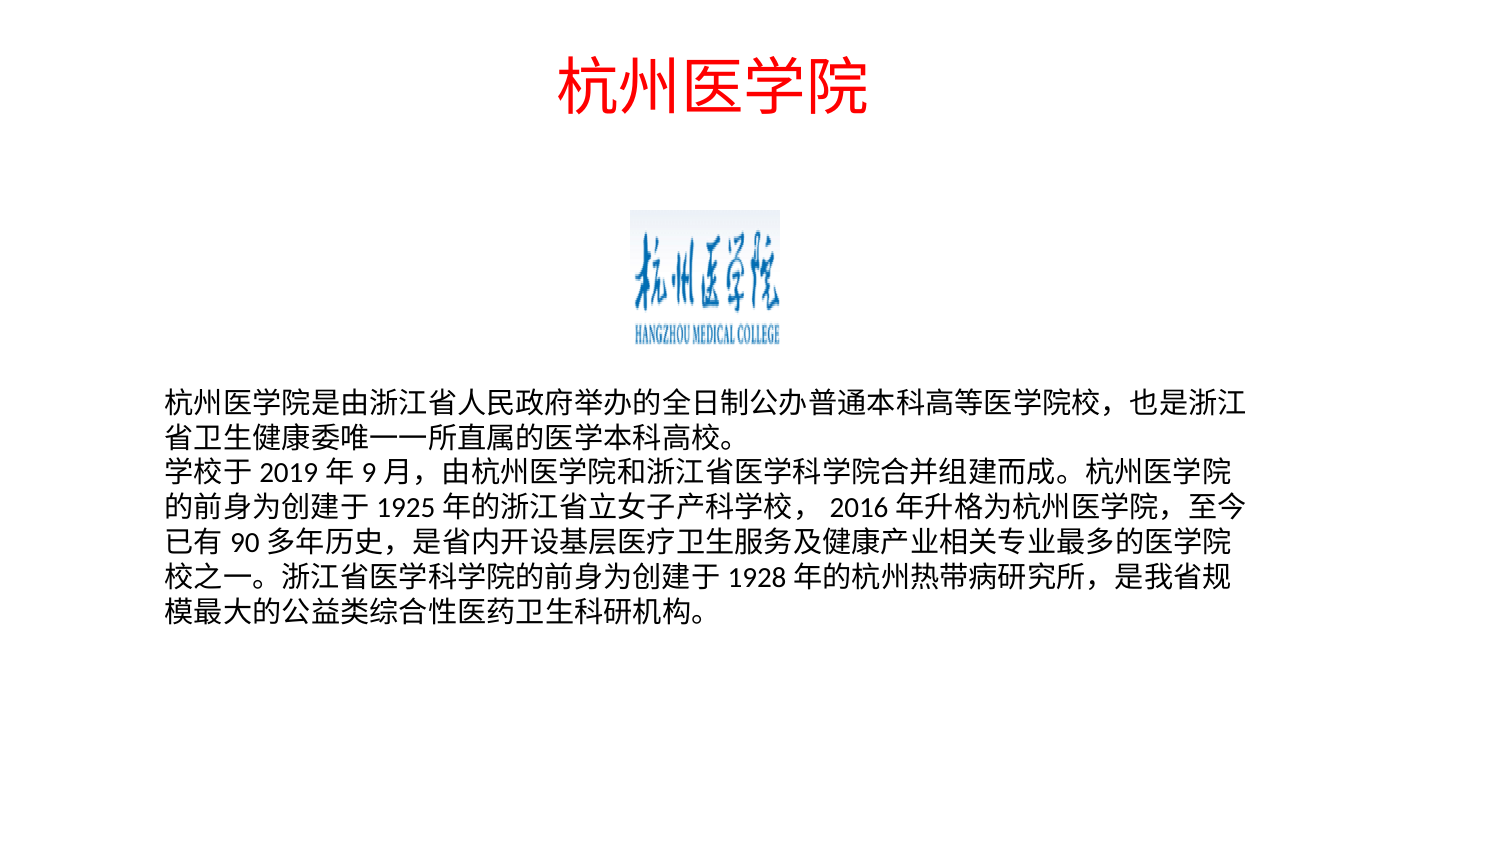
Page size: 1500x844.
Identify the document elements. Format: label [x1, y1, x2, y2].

picture [629, 210, 780, 361]
